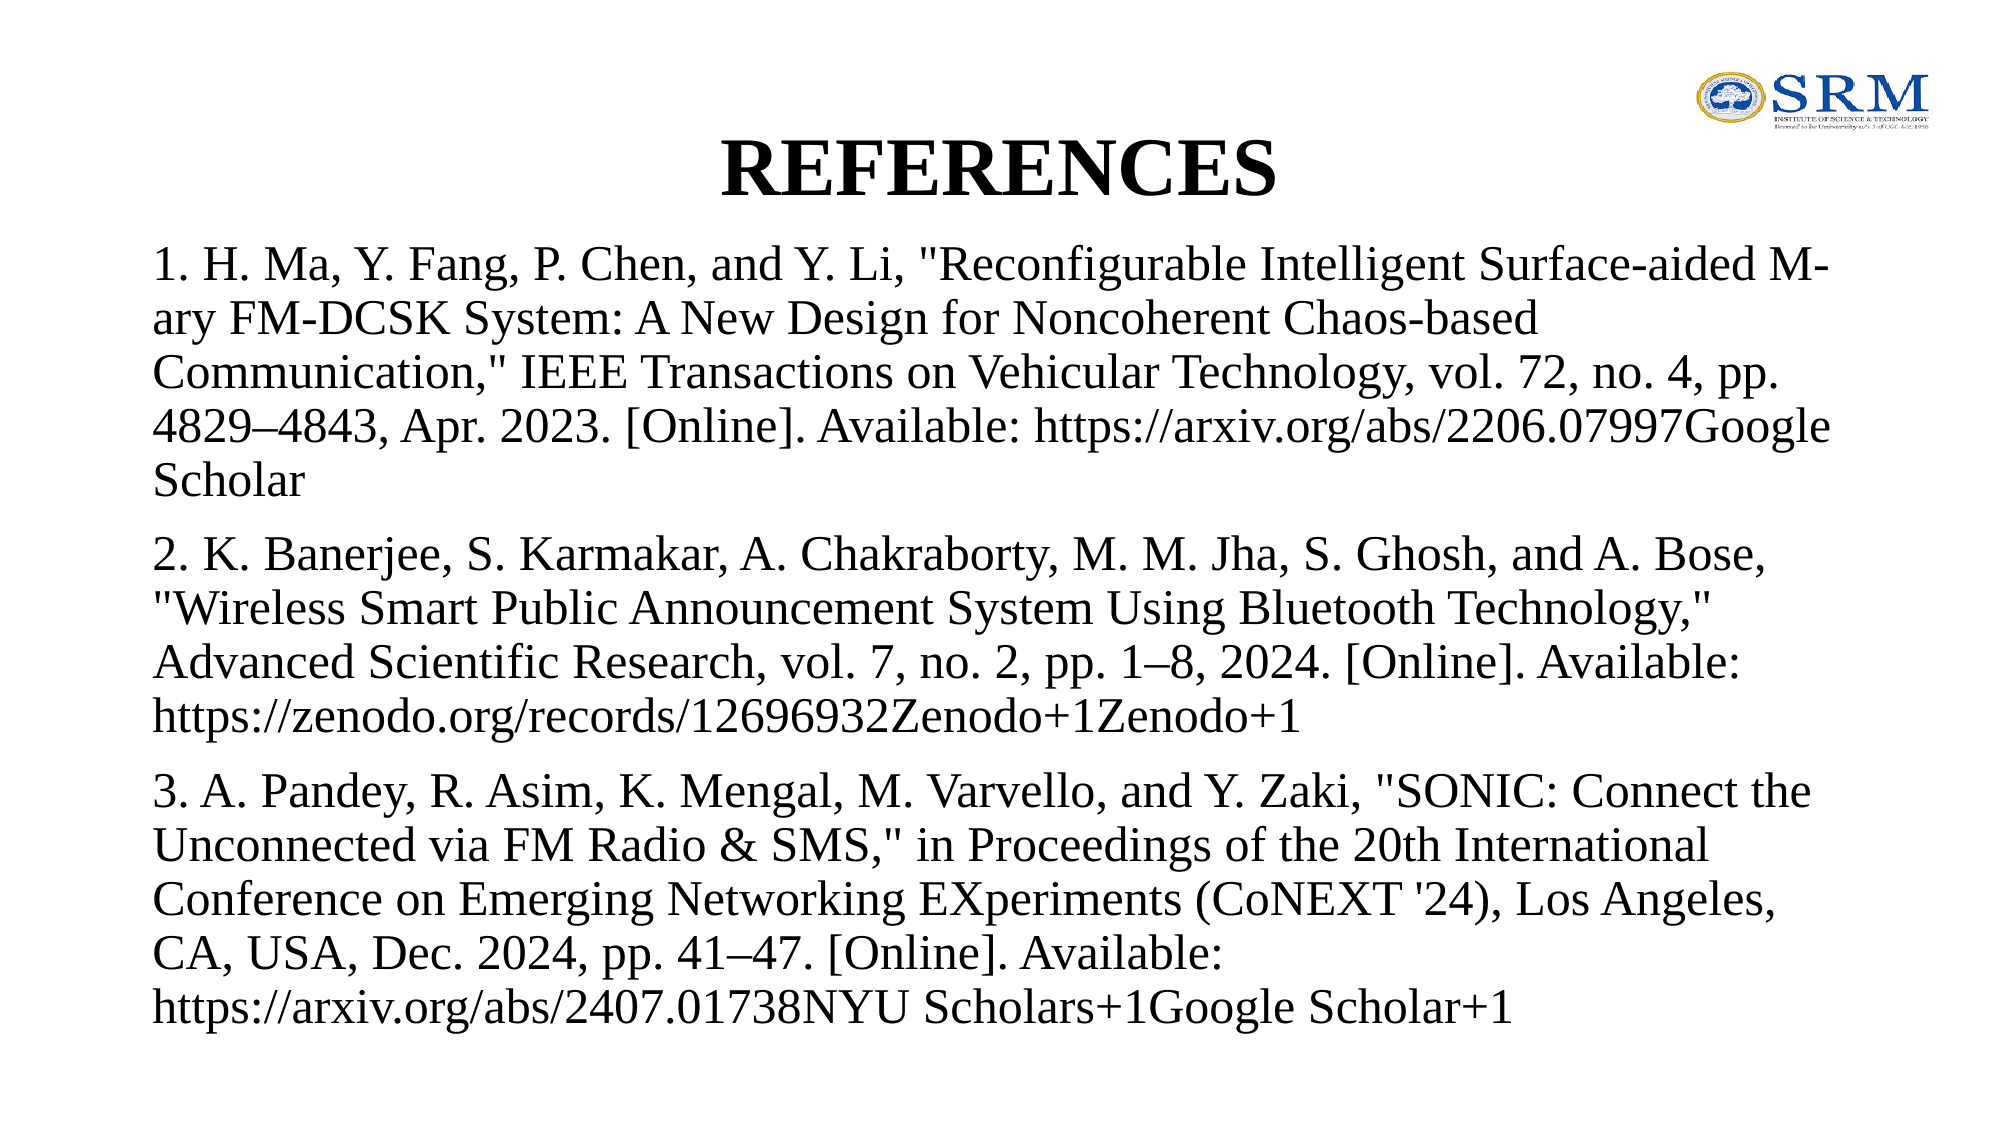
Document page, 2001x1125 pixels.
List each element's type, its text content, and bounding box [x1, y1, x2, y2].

picture [1676, 0, 1951, 202]
list 1. H. Ma, Y. Fang, P. Chen, and Y. Li, "Reconfigurable Intelligent Surface-aided M-ary FM-DCSK System: A New Design for Noncoherent Chaos-based Communication," IEEE Transactions on Vehicular Technology, vol. 72, no. 4, pp. 4829–4843, Apr. 2023. [Online]. Available: https://arxiv.org/abs/2206.07997​Google Scholar 2. K. Banerjee, S. Karmakar, A. Chakraborty, M. M. Jha, S. Ghosh, and A. Bose, "Wireless Smart Public Announcement System Using Bluetooth Technology," Advanced Scientific Research, vol. 7, no. 2, pp. 1–8, 2024. [Online]. Available: https://zenodo.org/records/12696932​Zenodo+1Zenodo+1 3. A. Pandey, R. Asim, K. Mengal, M. Varvello, and Y. Zaki, "SONIC: Connect the Unconnected via FM Radio & SMS," in Proceedings of the 20th International Conference on Emerging Networking EXperiments (CoNEXT '24), Los Angeles, CA, USA, Dec. 2024, pp. 41–47. [Online]. Available: https://arxiv.org/abs/2407.01738​NYU Scholars+1Google Scholar+1 [137, 229, 1863, 1060]
title REFERENCES [137, 59, 1863, 229]
